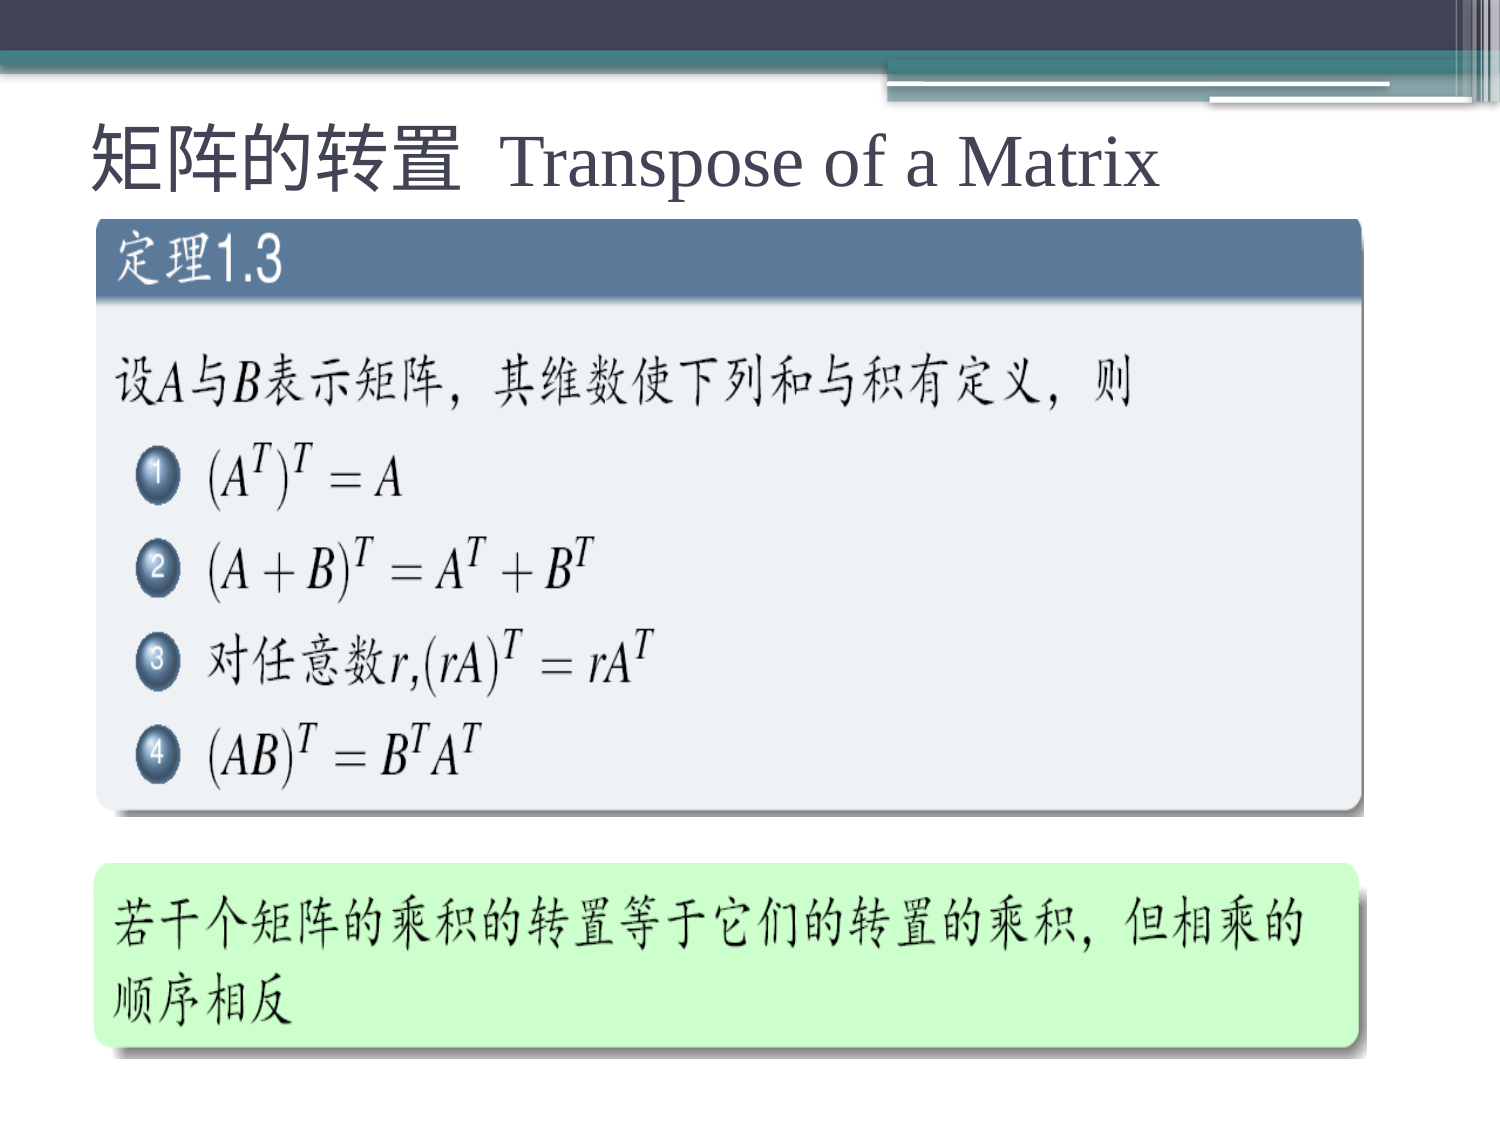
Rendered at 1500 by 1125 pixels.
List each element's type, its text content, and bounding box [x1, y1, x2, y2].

picture [92, 863, 1367, 1059]
title 矩阵的转置 Transpose of a Matrix [75, 68, 1425, 244]
picture [96, 219, 1364, 817]
